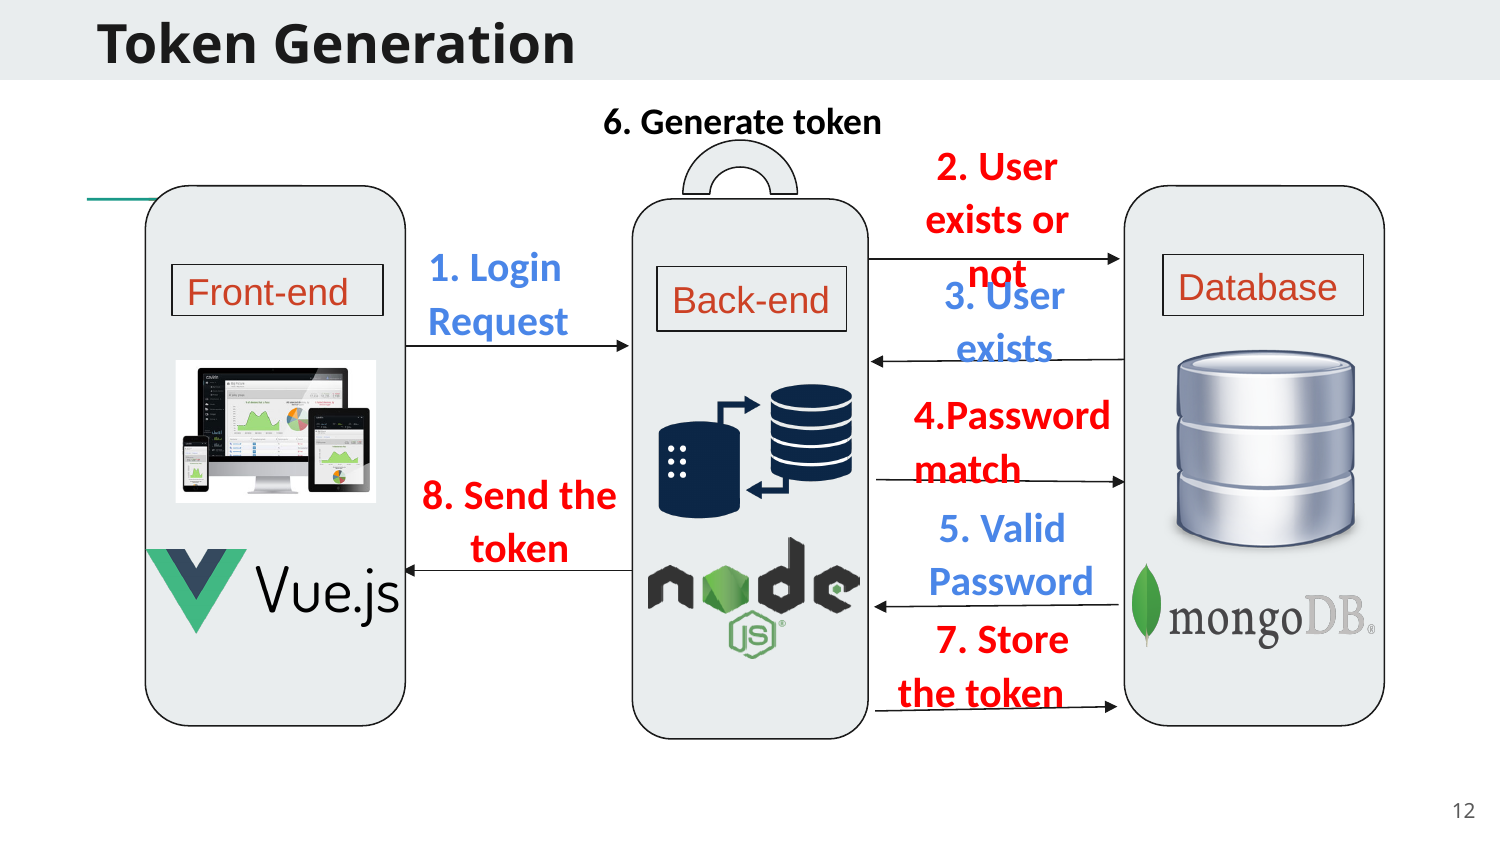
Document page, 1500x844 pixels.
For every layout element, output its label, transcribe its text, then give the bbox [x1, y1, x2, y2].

picture [1132, 329, 1388, 649]
text_box 3. User exists [879, 249, 1124, 349]
text_box 4.Password match [898, 371, 1124, 459]
picture [145, 547, 399, 634]
text_box [682, 140, 798, 194]
slide_number ‹#› [1400, 779, 1491, 844]
text_box Front-end [171, 264, 384, 316]
text_box 1. Login Request [413, 221, 625, 330]
picture [648, 537, 861, 659]
text_box [145, 579, 406, 726]
text_box 2. User exists or not [876, 120, 1119, 242]
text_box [874, 706, 1118, 712]
text_box 7. Store the token [882, 593, 1095, 603]
text_box [145, 185, 406, 569]
text_box 8. Send the token [406, 448, 632, 549]
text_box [873, 604, 1119, 608]
text_box Back-end [657, 266, 847, 331]
text_box [632, 198, 869, 739]
text_box 5. Valid Password [885, 491, 1124, 571]
text_box 6. Generate token [588, 78, 1018, 140]
text_box 7. Store the token [882, 616, 1095, 702]
picture [654, 380, 856, 522]
text_box [1124, 185, 1385, 726]
title Token Generation [81, 0, 1343, 103]
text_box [875, 479, 1126, 483]
picture [175, 360, 377, 504]
text_box Database [1162, 254, 1364, 316]
